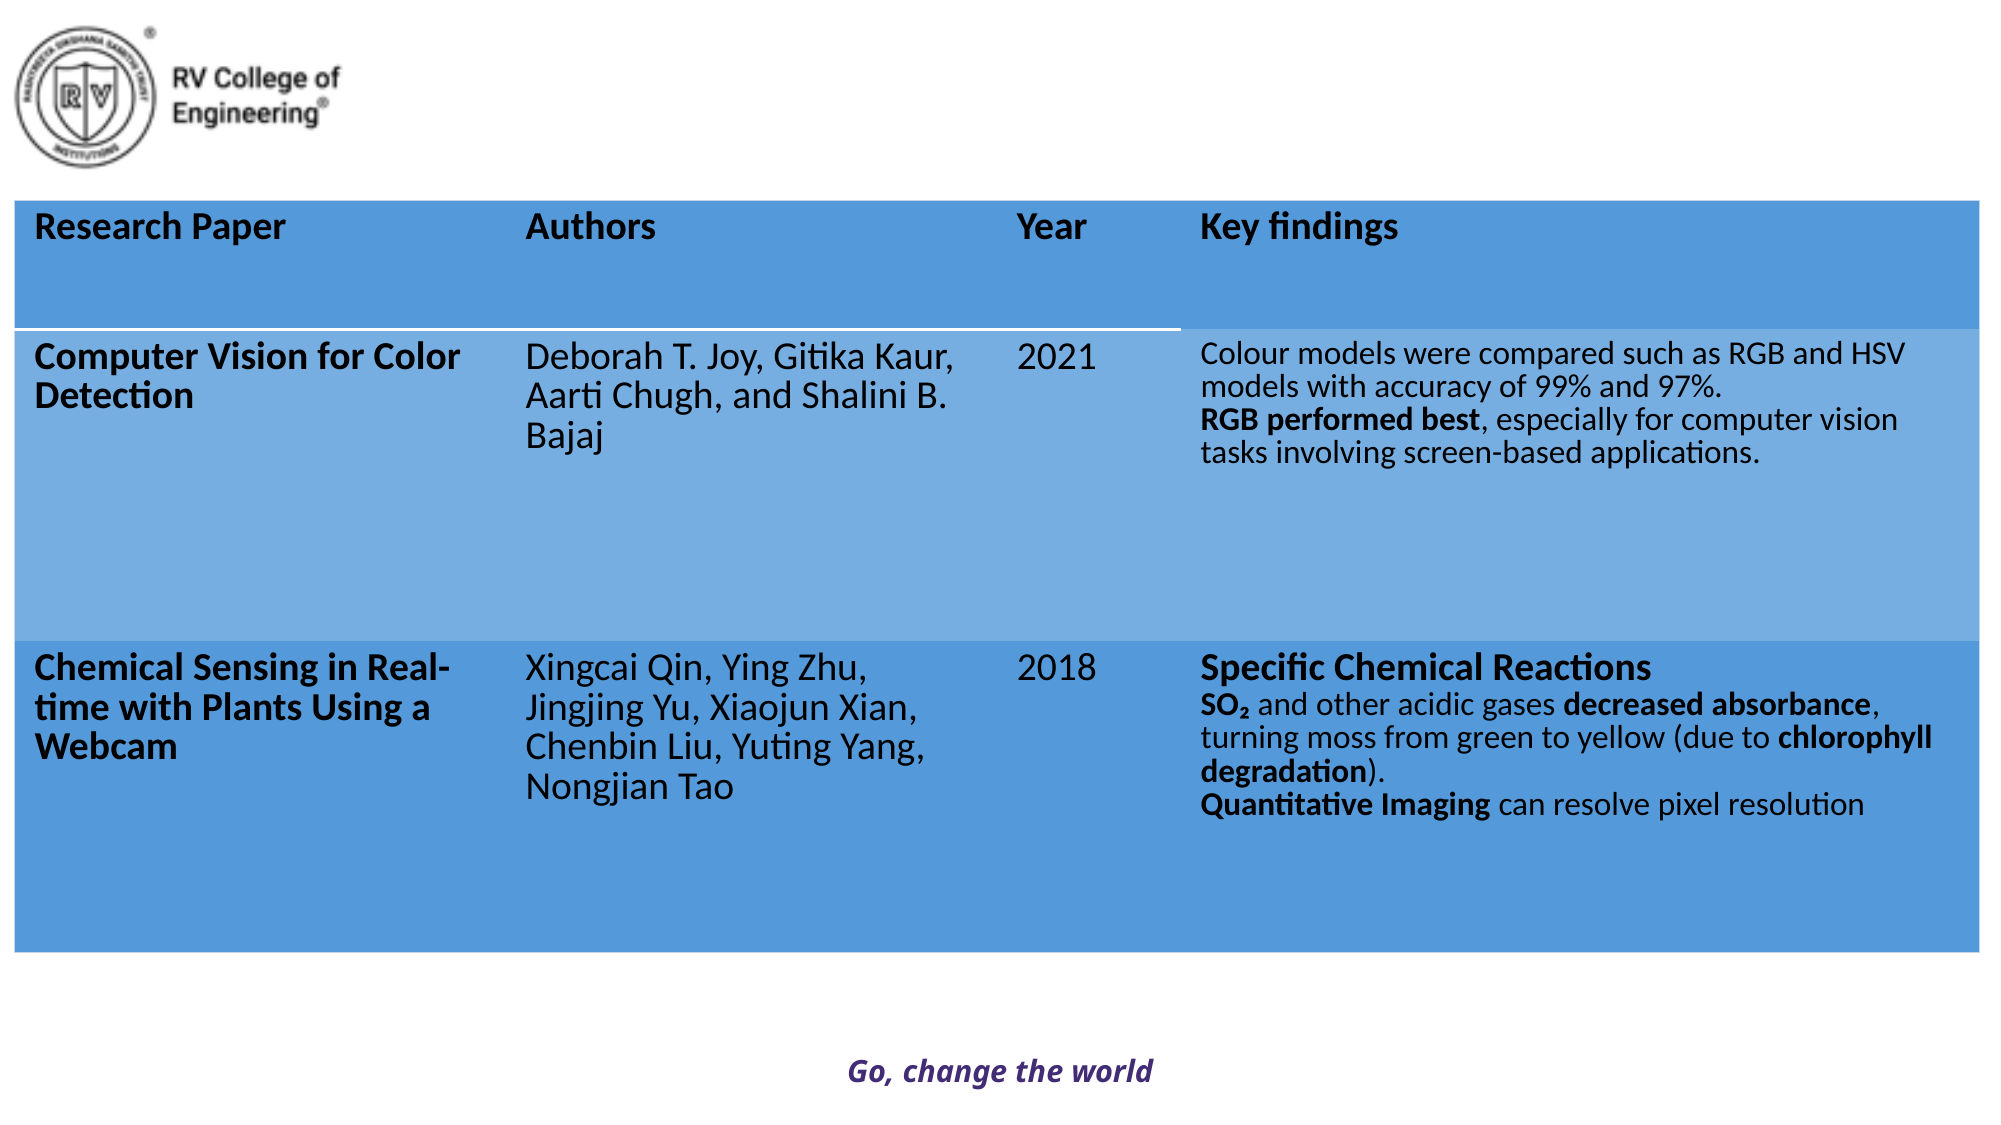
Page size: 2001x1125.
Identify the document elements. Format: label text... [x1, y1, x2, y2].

table_cell Deborah T. Joy, Gitika Kaur, Aarti Chugh, and Shalini B. Bajaj [506, 331, 997, 641]
picture [0, 12, 363, 177]
table_cell Chemical Sensing in Real-time with Plants Using a Webcam [15, 641, 506, 952]
table_header Research Paper [15, 201, 506, 328]
table_header Key findings [1181, 201, 1979, 329]
table_cell Specific Chemical Reactions SO₂ and other acidic gases decreased absorbance, turning moss from green to yellow (due to chlorophyll degradation). Quantitative Imaging can resolve pixel resolution [1181, 641, 1979, 952]
table_header Year [997, 201, 1181, 328]
table_cell 2018 [997, 641, 1181, 952]
table_cell 2021 [997, 331, 1181, 641]
table_header Authors [506, 201, 997, 328]
table_cell Colour models were compared such as RGB and HSV models with accuracy of 99% and 97%. RGB performed best, especially for computer vision tasks involving screen-based applications. [1181, 329, 1979, 641]
table_cell Xingcai Qin, Ying Zhu, Jingjing Yu, Xiaojun Xian, Chenbin Liu, Yuting Yang, Nongjian Tao [506, 641, 997, 952]
table_cell Computer Vision for Color Detection [15, 331, 506, 641]
